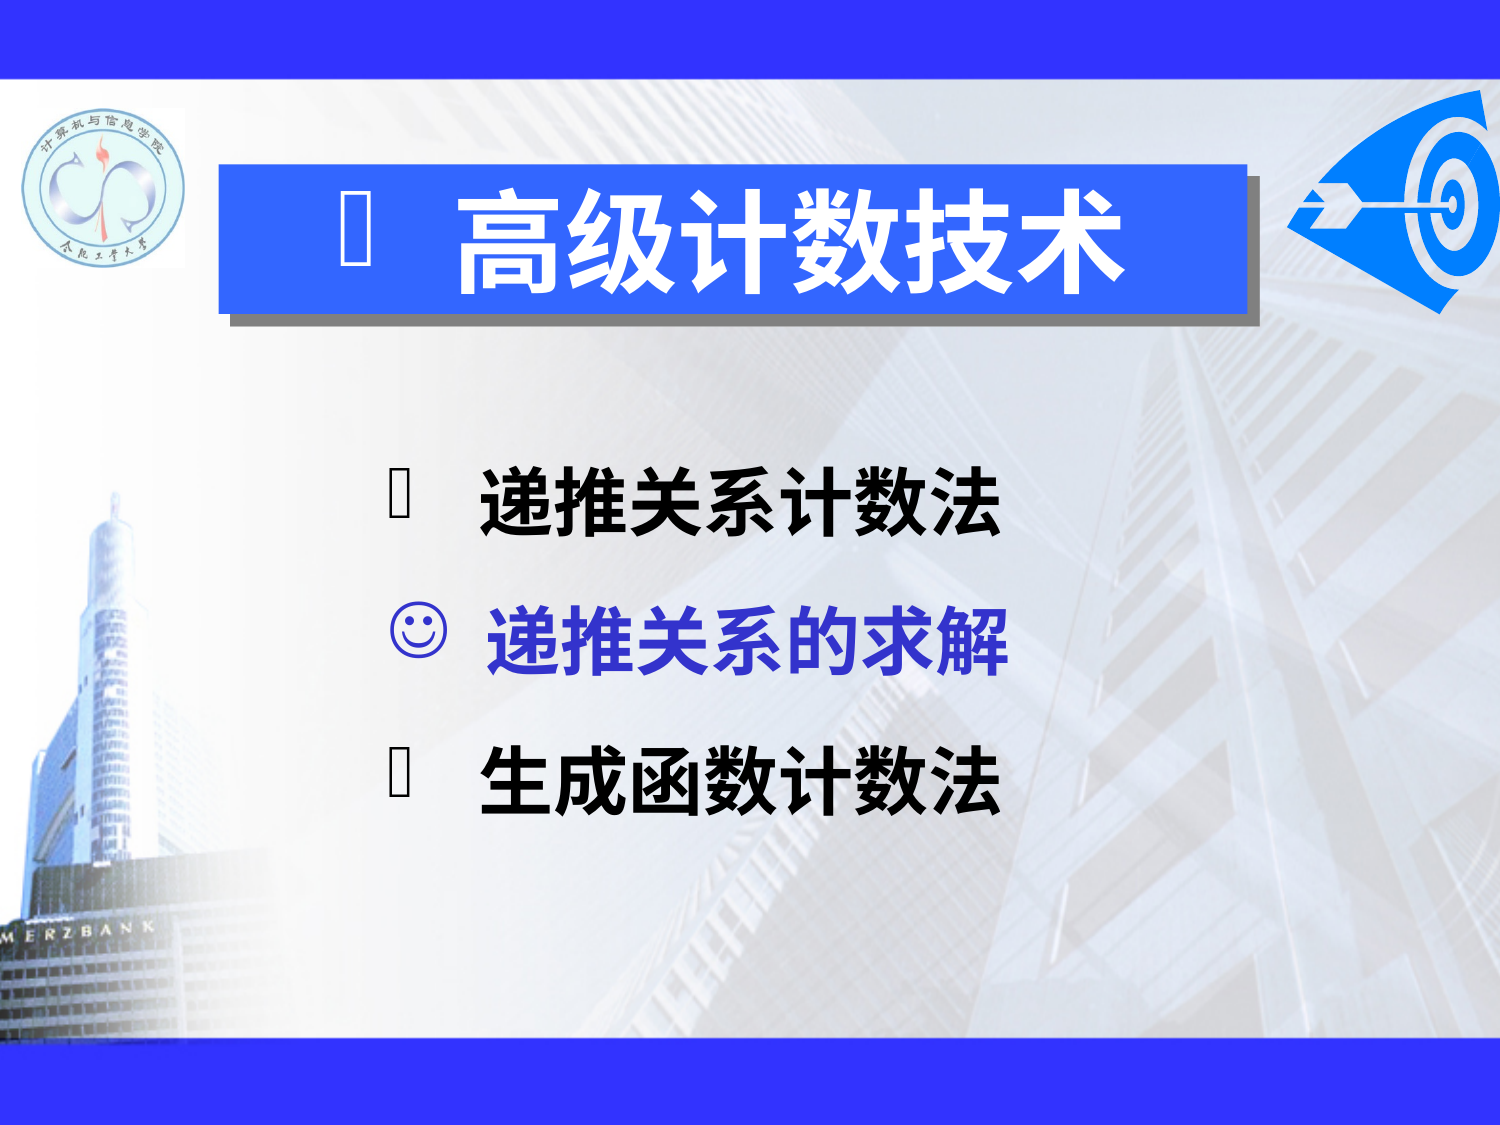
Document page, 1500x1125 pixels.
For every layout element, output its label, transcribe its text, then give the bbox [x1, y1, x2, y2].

text_box 高级计数技术 [218, 164, 1248, 314]
list 递推关系计数法 递推关系的求解 生成函数计数法 [371, 420, 1258, 918]
picture [0, 0, 1500, 1125]
